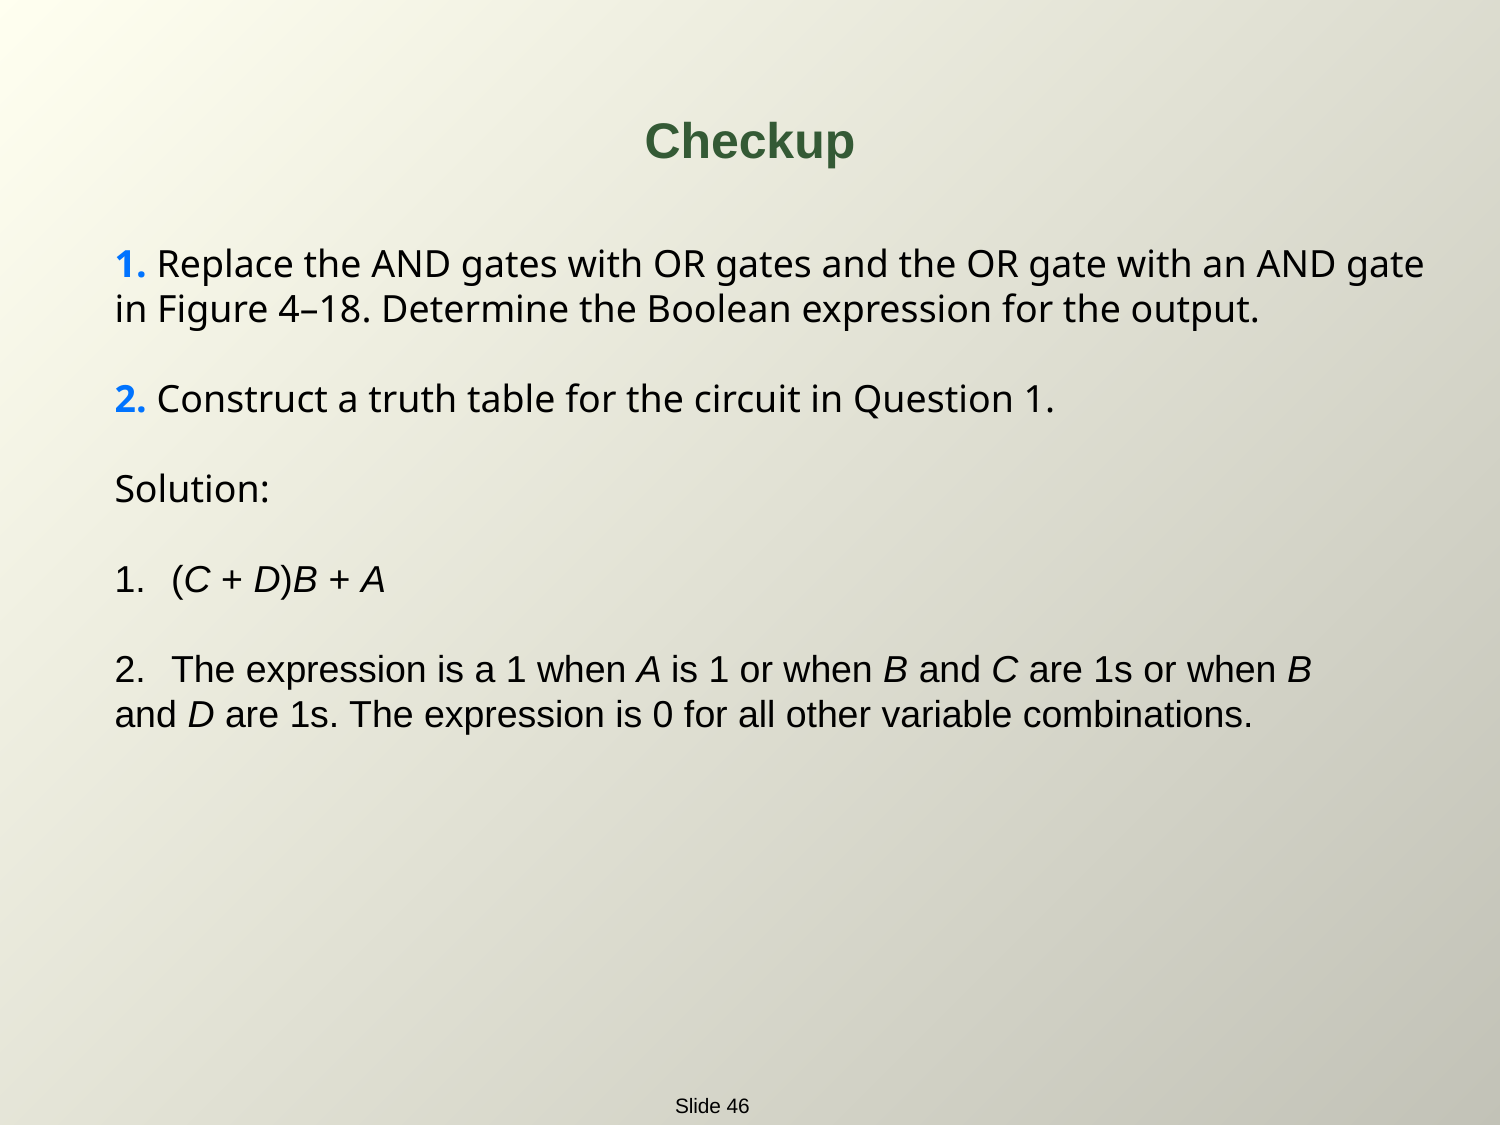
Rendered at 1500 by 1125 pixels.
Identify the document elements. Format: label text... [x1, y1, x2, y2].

text_box 1. Replace the AND gates with OR gates and the OR gate with an AND gate in Figure 4–18. Determine the Boolean expression for the output. 2. Construct a truth table for the circuit in Question 1. Solution: (C + D)B + A The expression is a 1 when A is 1 or when B and C are 1s or when B and D are 1s. The expression is 0 for all other variable combinations. [99, 232, 1450, 743]
title Checkup [75, 45, 1425, 233]
